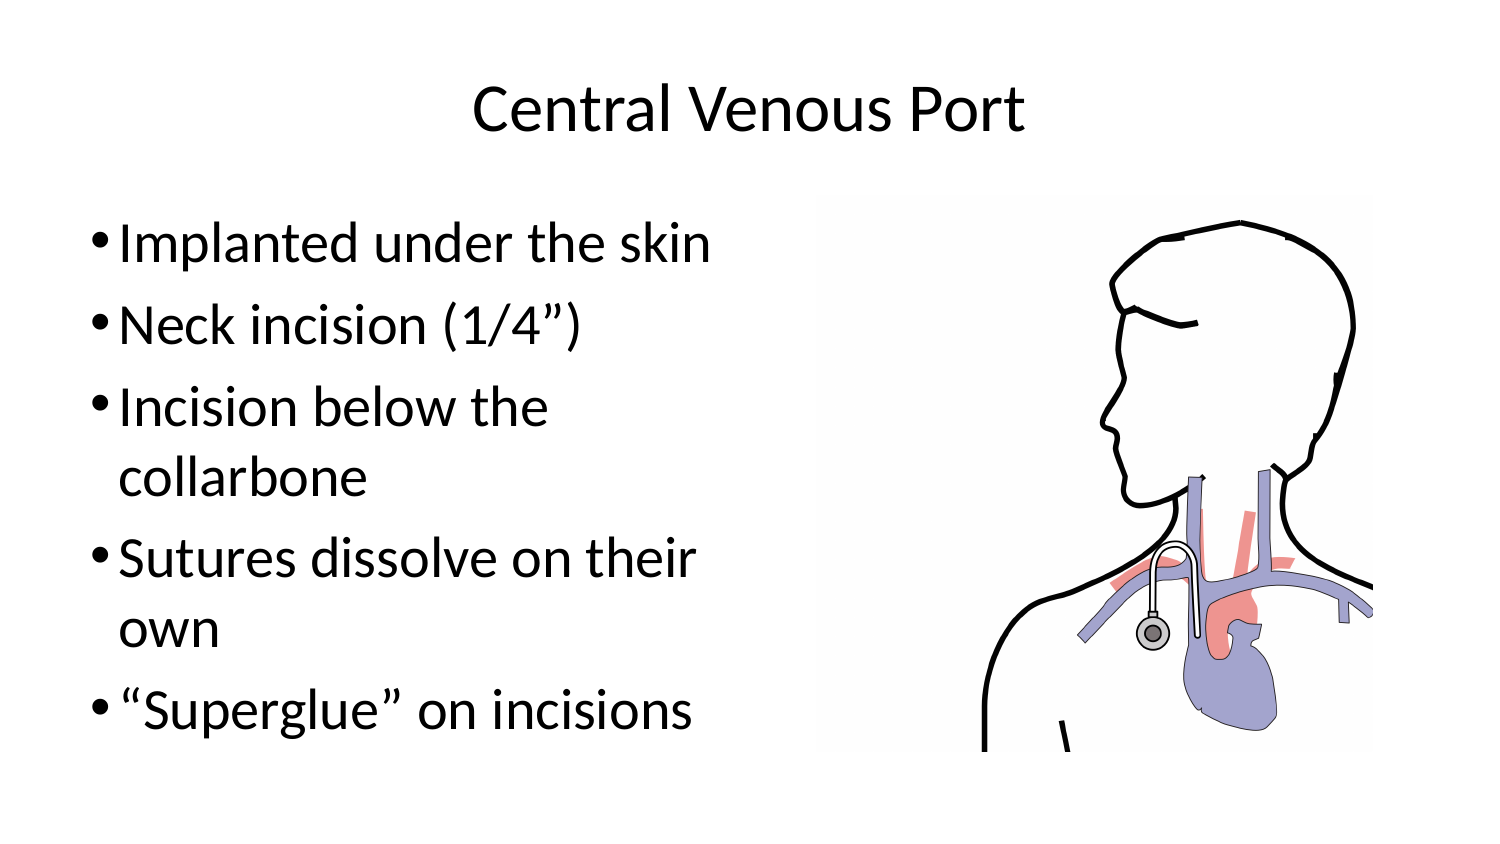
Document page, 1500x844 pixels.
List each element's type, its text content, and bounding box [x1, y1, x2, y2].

picture [816, 195, 1374, 753]
title Central Venous Port [75, 33, 1425, 175]
list Implanted under the skin Neck incision (1/4”) Incision below the collarbone Sutures dissolve on their own “Superglue” on incisions [75, 196, 738, 754]
